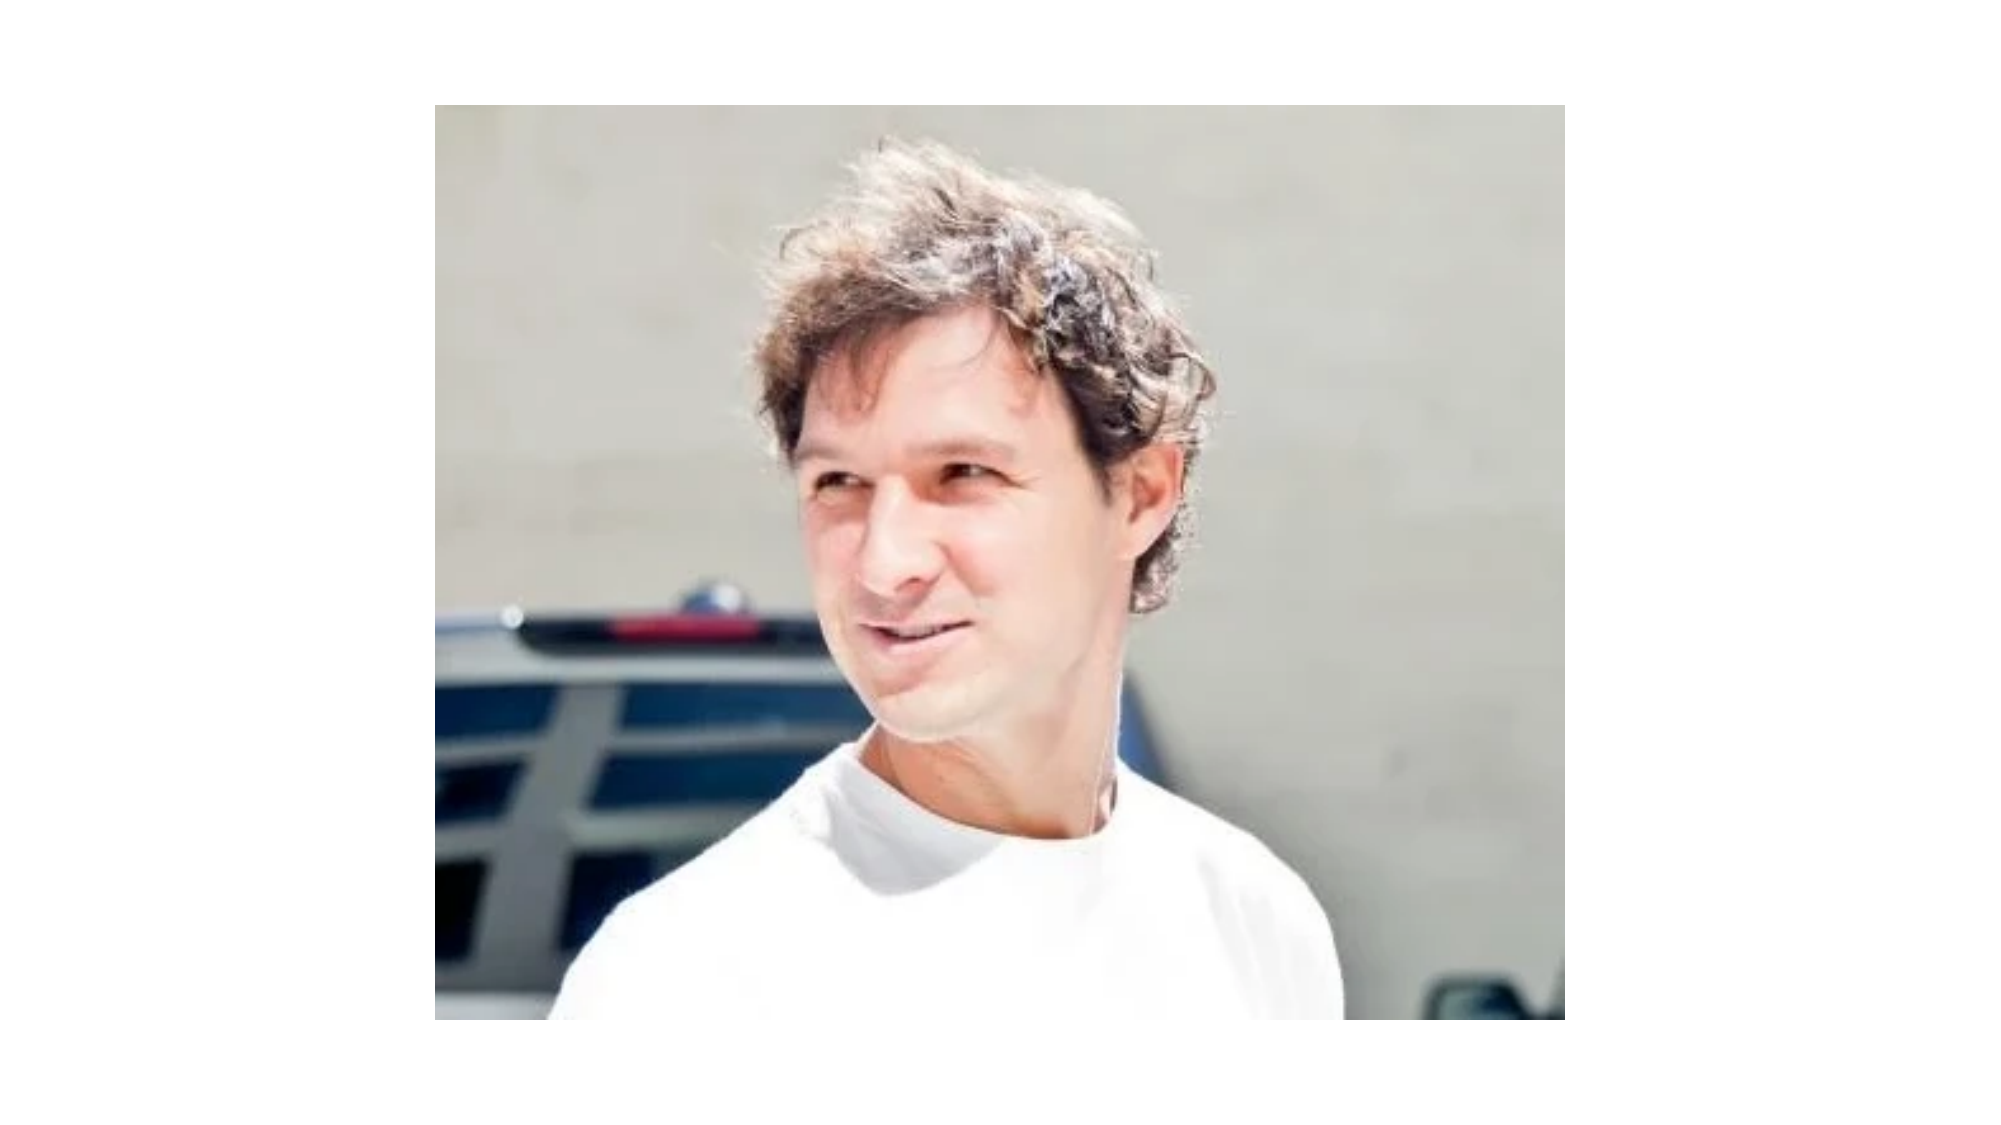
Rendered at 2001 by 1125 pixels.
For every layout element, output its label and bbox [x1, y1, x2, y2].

picture [435, 104, 1565, 1020]
